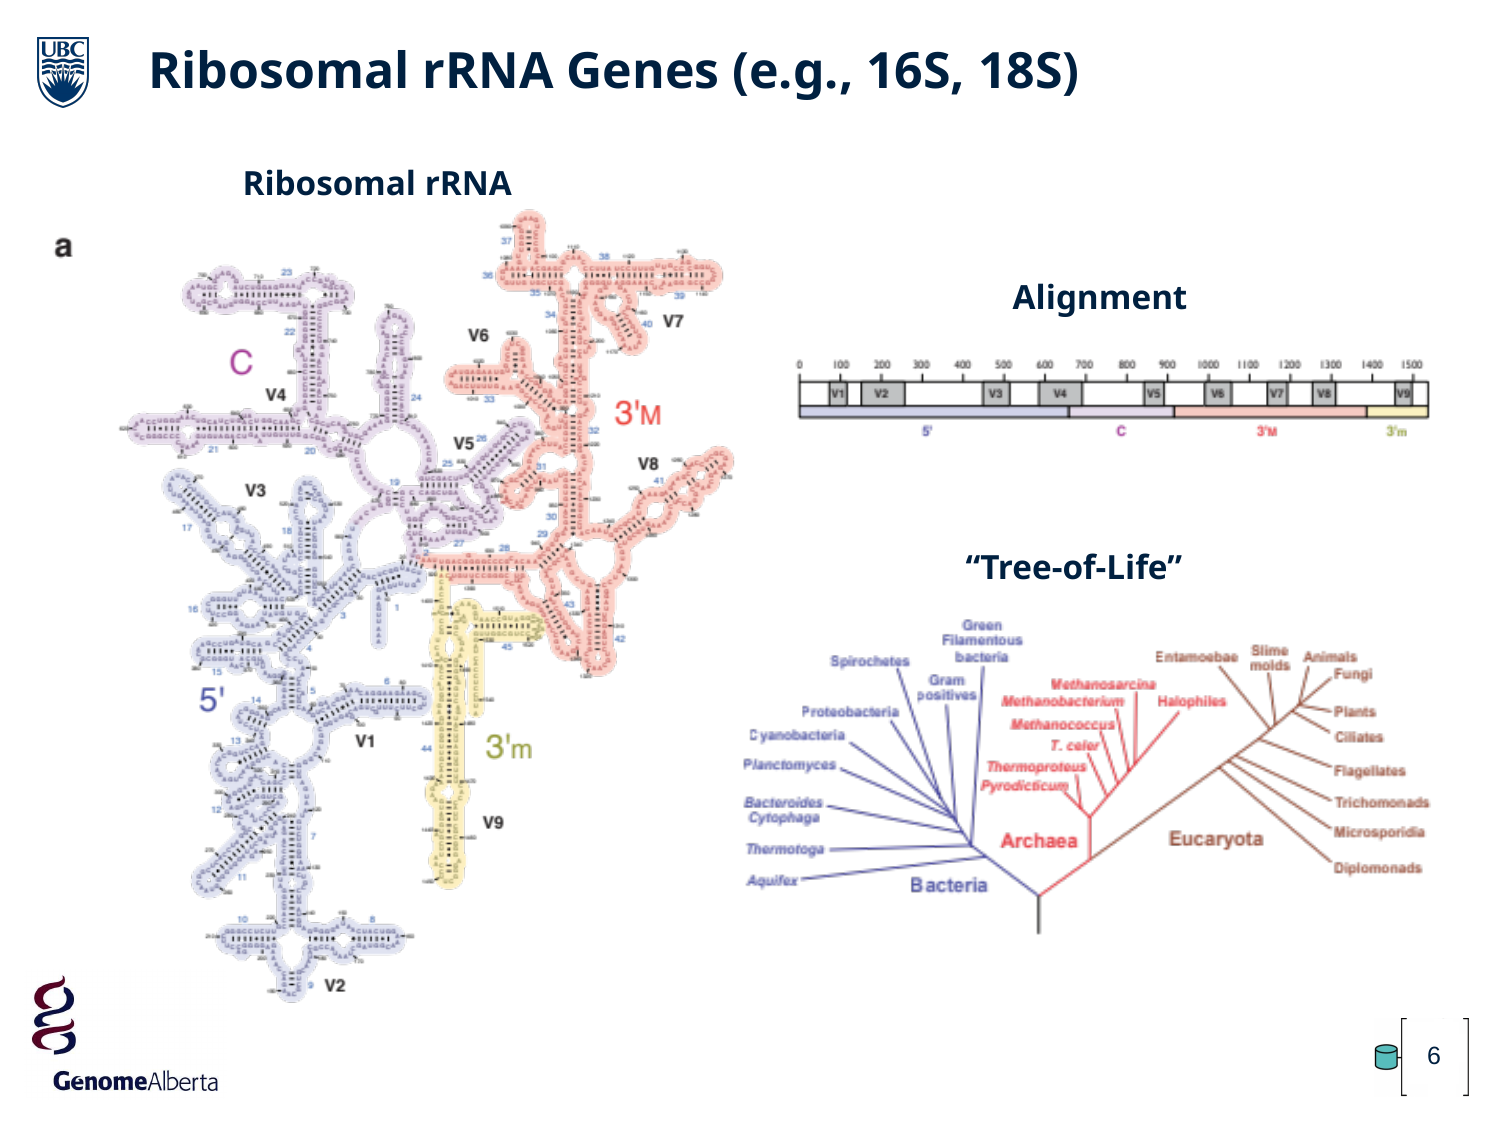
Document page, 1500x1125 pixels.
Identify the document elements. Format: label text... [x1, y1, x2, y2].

slide_number 6 [1399, 1018, 1469, 1091]
picture [37, 37, 89, 108]
picture [775, 337, 1451, 457]
list Ribosomal rRNA Genes (e.g., 16S, 18S) [133, 30, 1375, 121]
picture [1374, 1018, 1469, 1097]
list Ribosomal rRNA [228, 155, 538, 198]
picture [21, 199, 1469, 1103]
list “Tree-of-Life” [950, 538, 1235, 596]
list Alignment [998, 269, 1211, 336]
